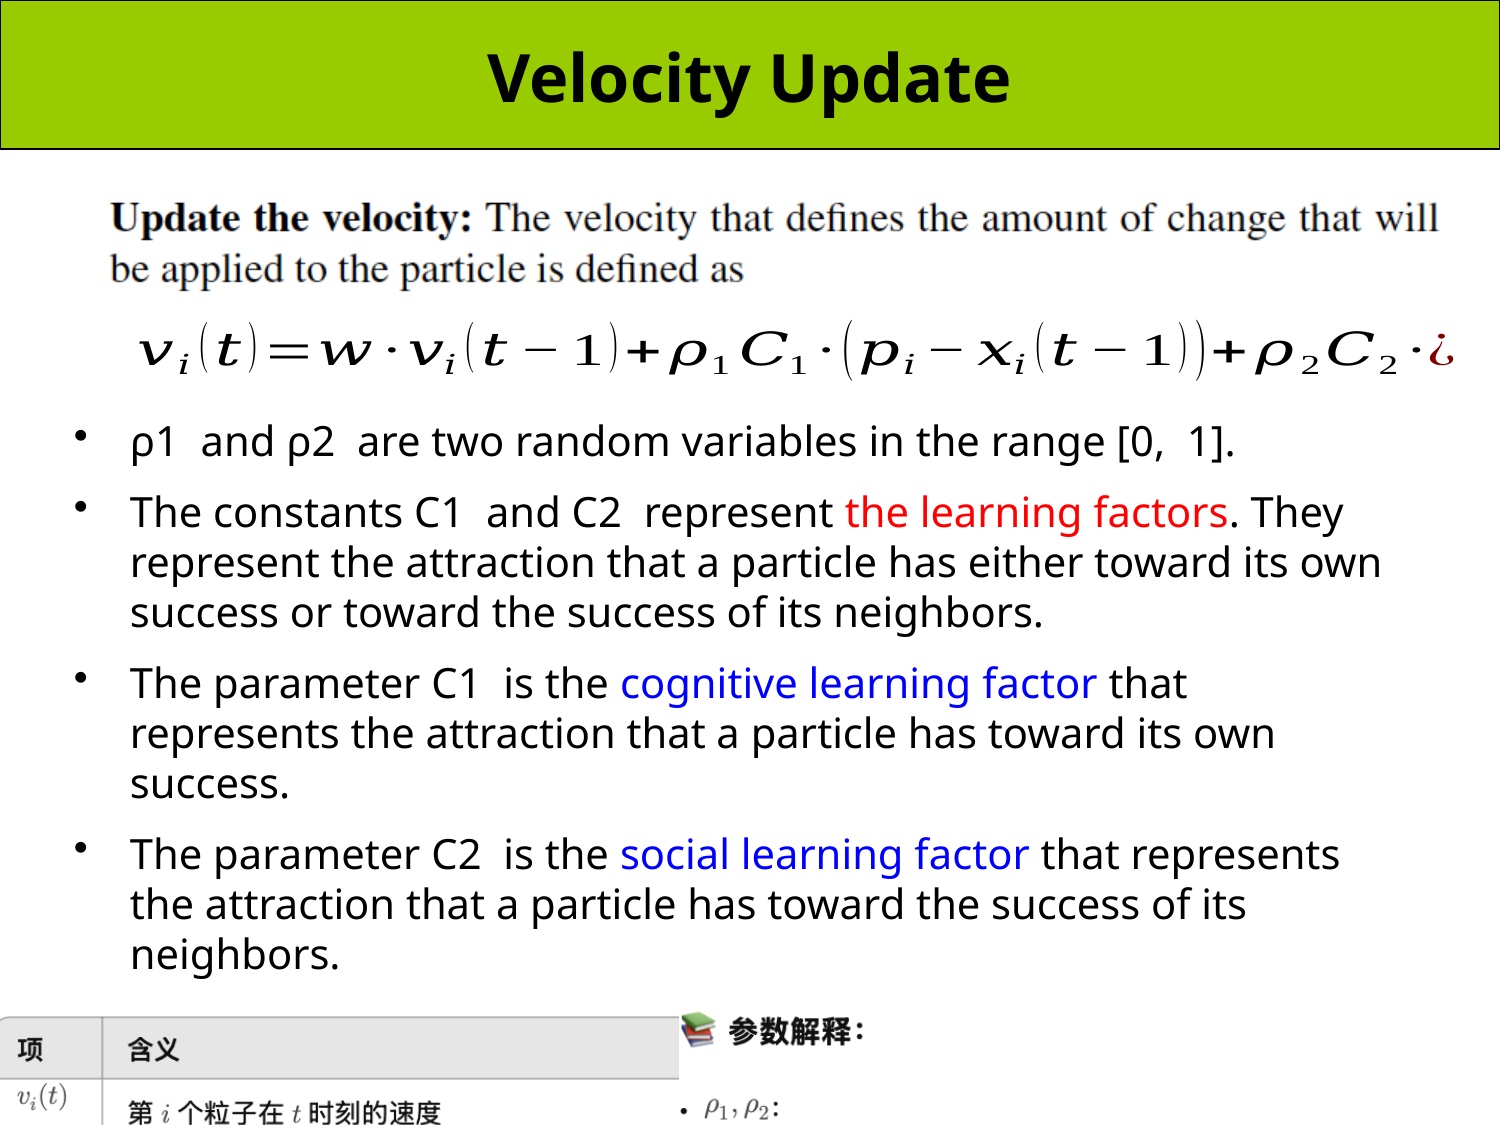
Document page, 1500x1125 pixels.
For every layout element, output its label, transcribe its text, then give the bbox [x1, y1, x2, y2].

title Velocity Update [53, 2, 1447, 149]
list ρ1 and ρ2 are two random variables in the range [0, 1]. The constants C1 and C2 represent the learning factors. They represent the attraction that a particle has either toward its own success or toward the success of its neighbors. The parameter C1 is the cognitive learning factor that represents the attraction that a particle has toward its own success. The parameter C2 is the social learning factor that represents the attraction that a particle has toward the success of its neighbors. [58, 407, 1410, 916]
picture [100, 191, 1448, 408]
picture [0, 1011, 1500, 1125]
